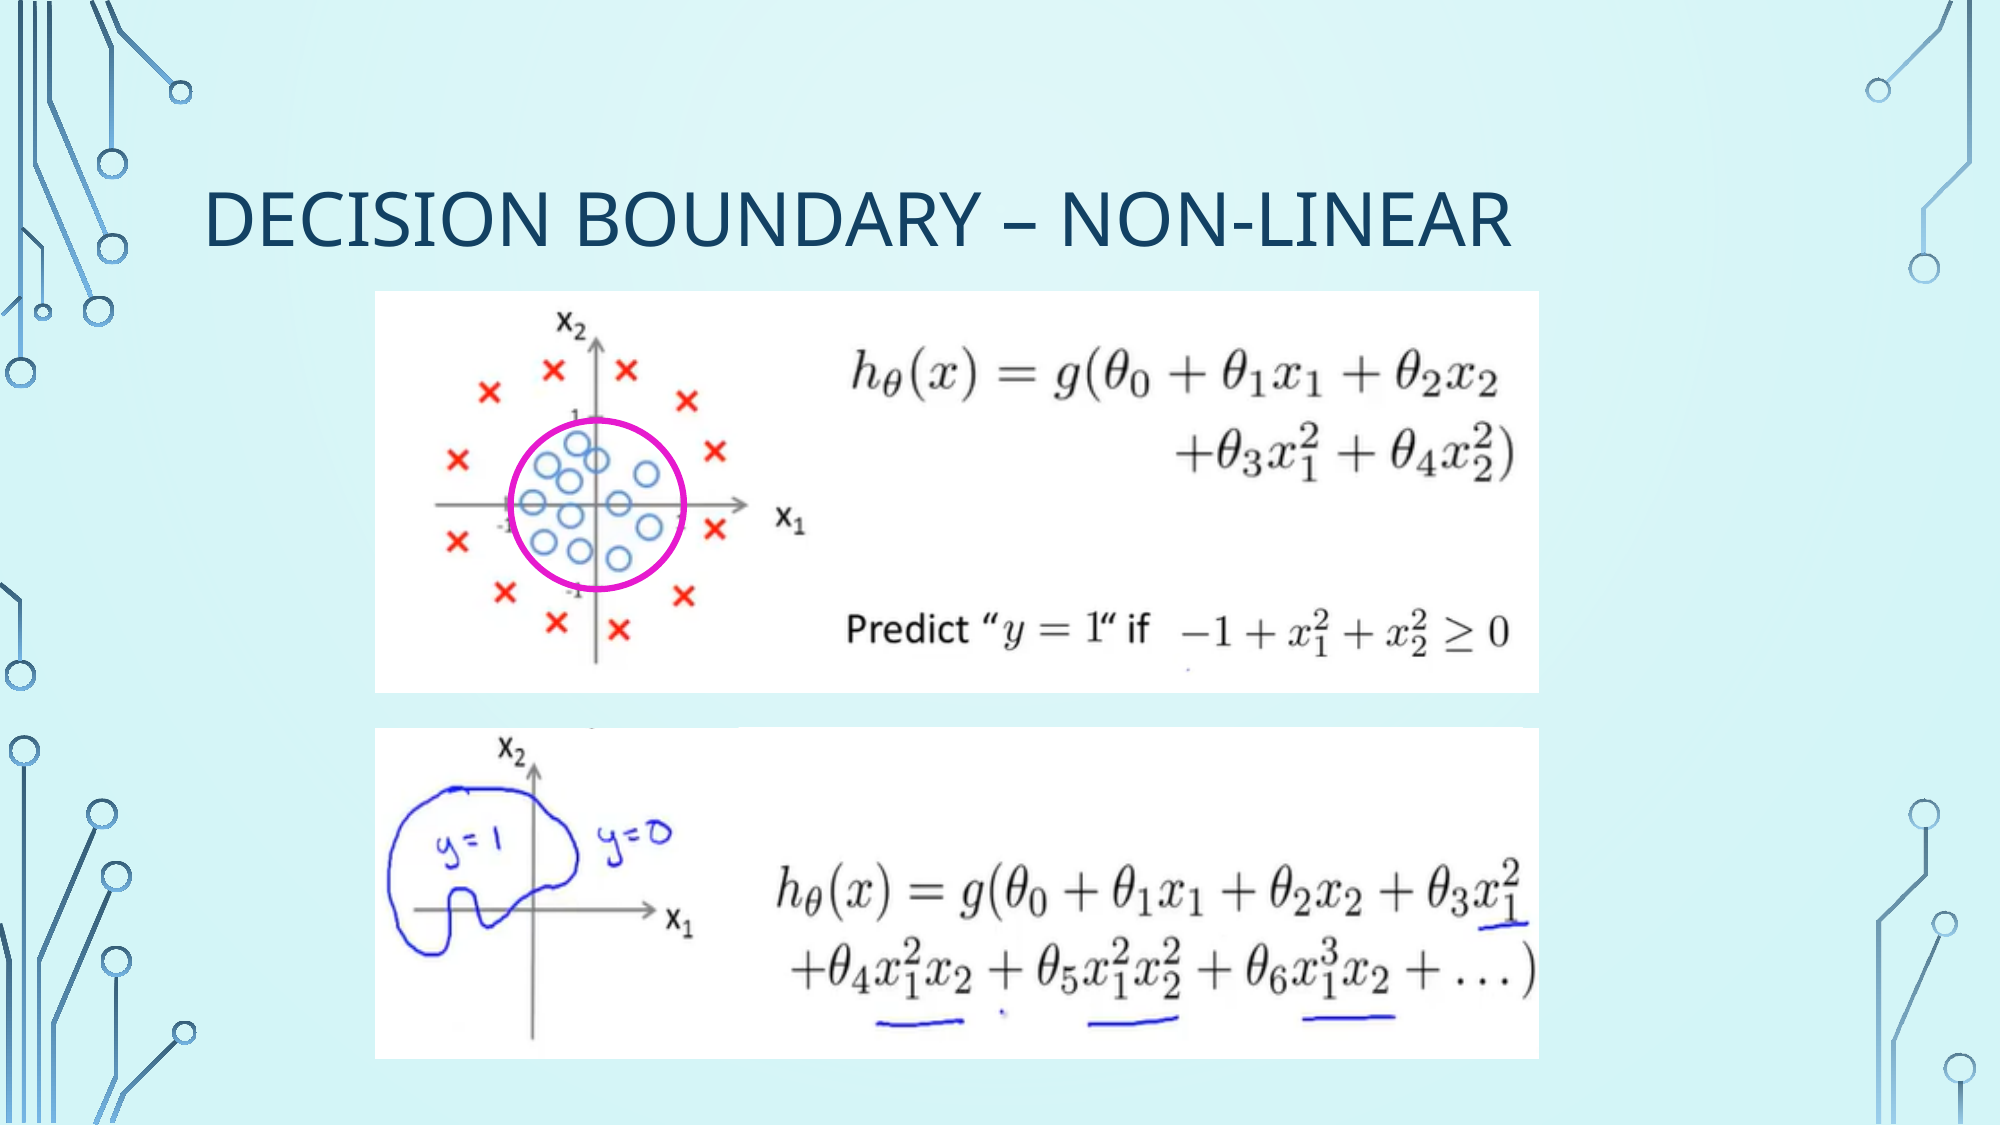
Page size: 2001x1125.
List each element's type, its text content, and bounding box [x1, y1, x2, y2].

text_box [375, 291, 1539, 693]
title Decision boundary – Non-Linear [187, 101, 1813, 344]
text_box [375, 728, 1539, 1059]
